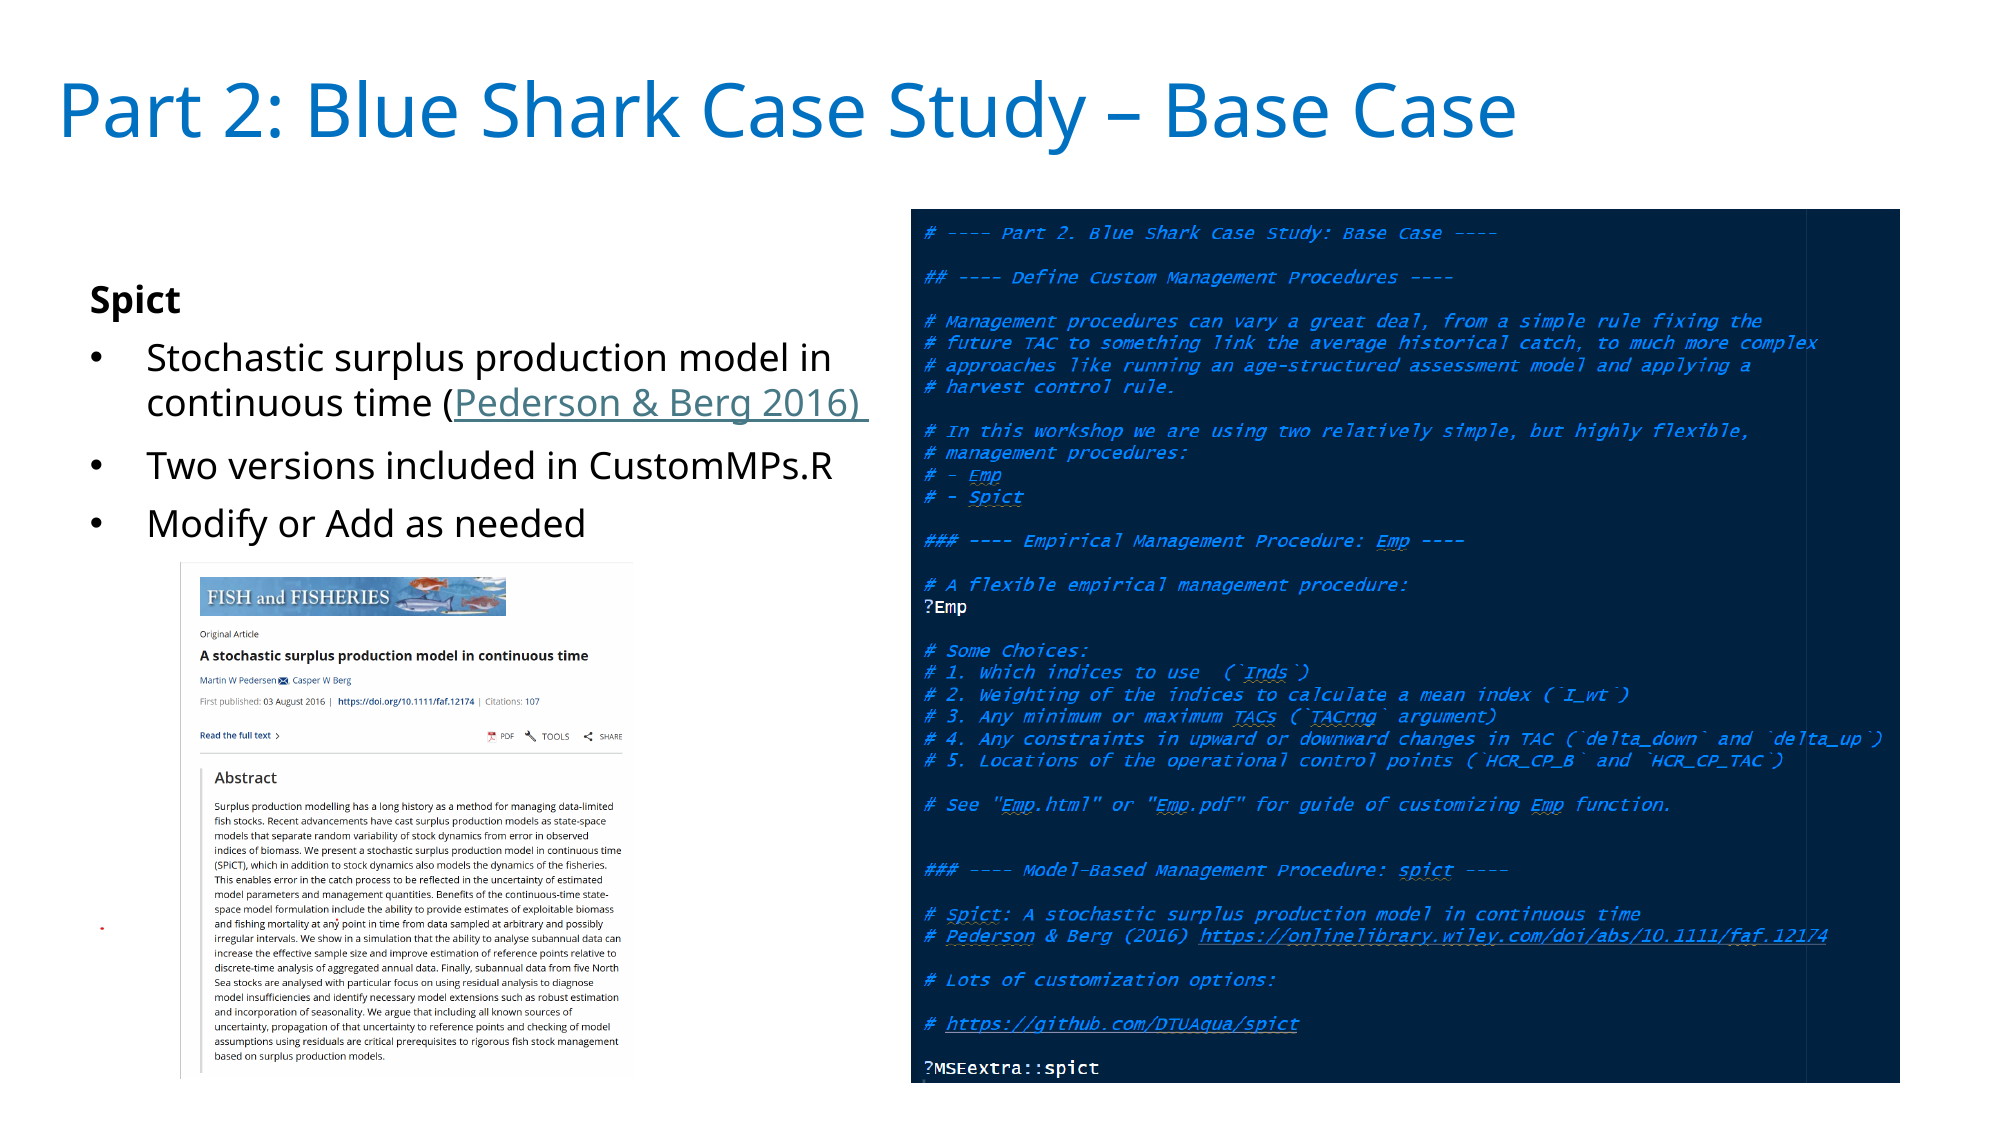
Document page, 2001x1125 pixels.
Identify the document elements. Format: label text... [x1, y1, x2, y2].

picture [99, 561, 633, 1080]
picture [910, 208, 1901, 1084]
text_box Part 2: Blue Shark Case Study – Base Case [42, 65, 1873, 169]
text_box Spict Stochastic surplus production model in continuous time (Pederson & Berg 2016) Two versions included in CustomMPs.R Modify or Add as needed [75, 269, 910, 553]
